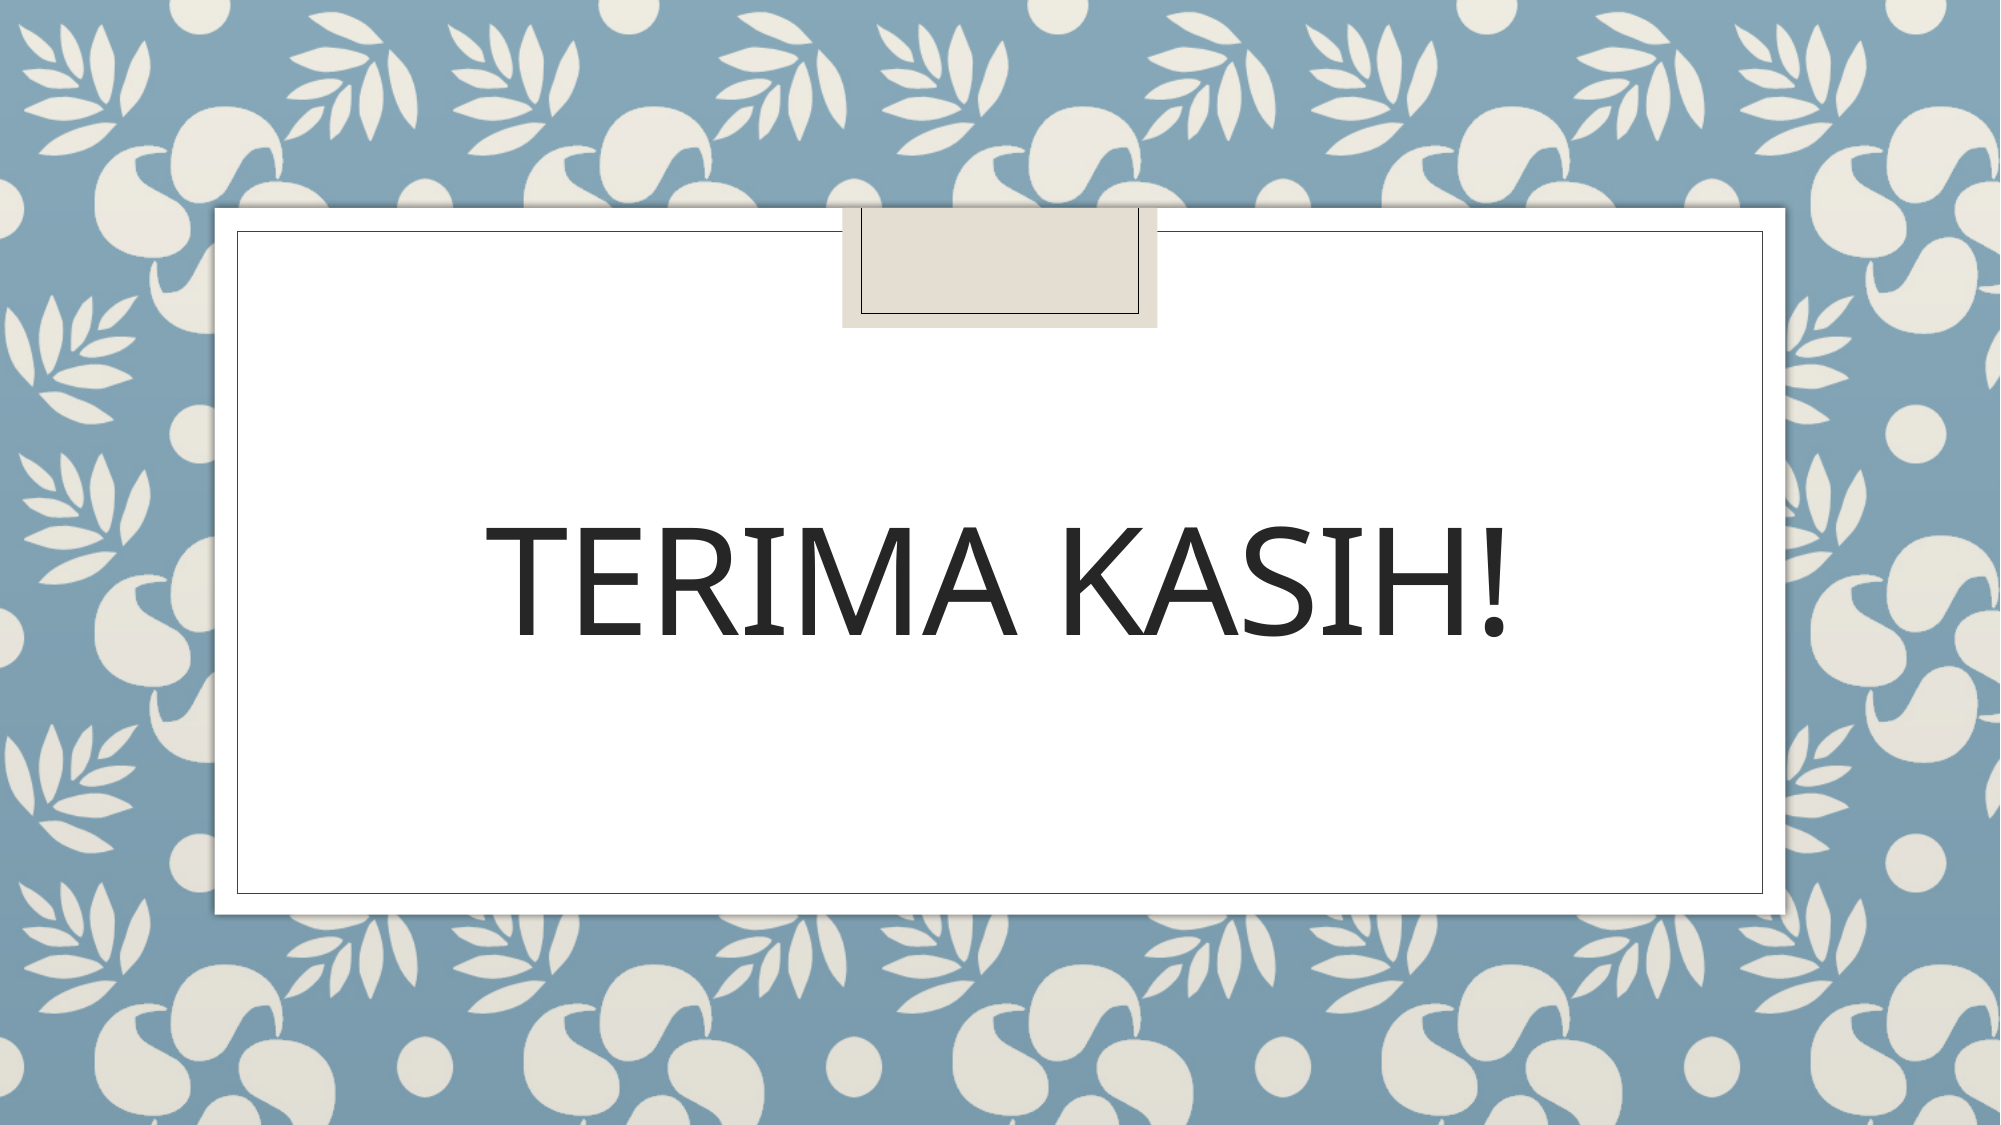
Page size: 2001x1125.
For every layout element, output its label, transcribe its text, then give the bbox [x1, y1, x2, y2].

title Terima kasih! [256, 378, 1745, 803]
